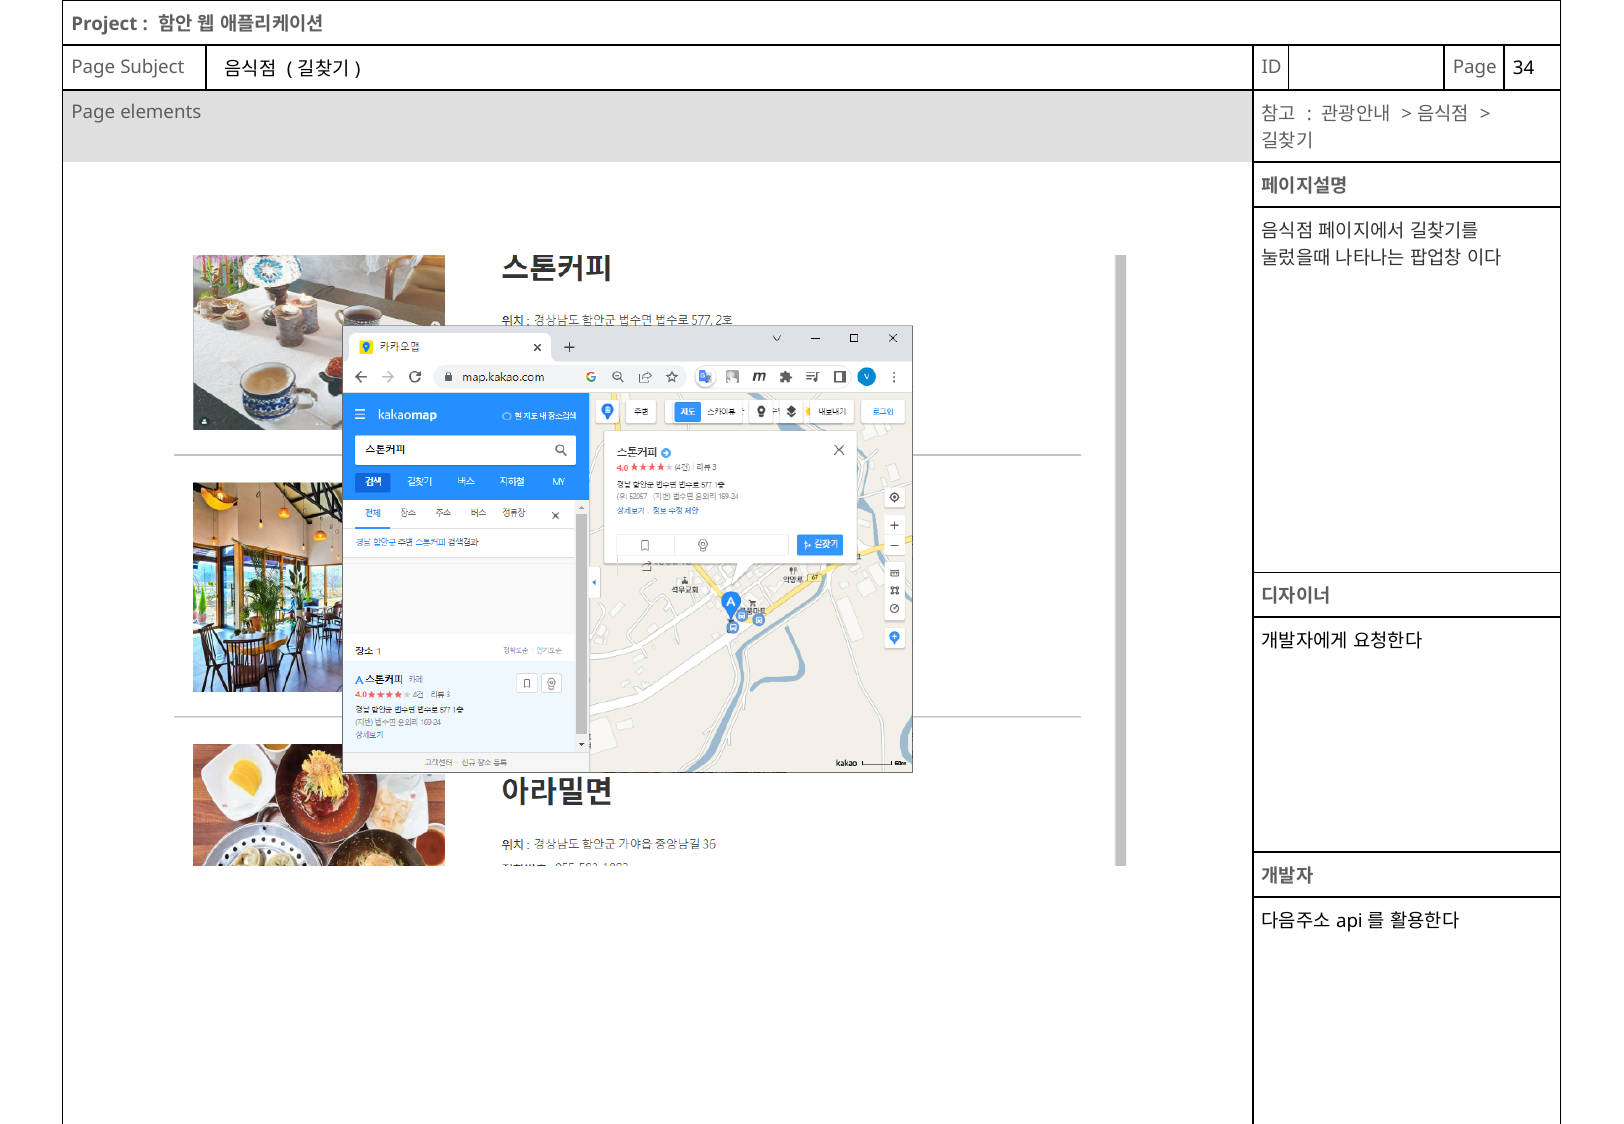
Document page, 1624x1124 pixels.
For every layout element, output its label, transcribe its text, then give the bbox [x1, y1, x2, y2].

table_header Project : 함안 웹 애플리케이션 [63, 1, 1560, 44]
table_cell Page [1445, 46, 1503, 89]
table_cell Page Subject [63, 46, 205, 89]
table_cell 음식점 (길찾기) [207, 46, 1252, 89]
table_cell 34 [1505, 46, 1560, 89]
table_cell 개발자 [1254, 853, 1560, 896]
table_cell [63, 162, 1252, 1124]
table_cell 디자이너 [1254, 573, 1560, 616]
table_cell ID [1254, 46, 1288, 89]
table_cell Page elements [63, 91, 1252, 162]
table_cell 페이지설명 [1254, 163, 1560, 206]
table_cell 다음주소api를 활용한다 [1254, 898, 1560, 1124]
table_cell 참고 : 관광안내 >음식점 > 길찾기 [1254, 91, 1560, 161]
picture [118, 254, 1127, 866]
table_cell 개발자에게 요청한다 [1254, 618, 1560, 851]
table_cell [1289, 46, 1443, 89]
table_cell 음식점 페이지에서 길찾기를 눌렀을때 나타나는 팝업창 이다 [1254, 208, 1560, 572]
